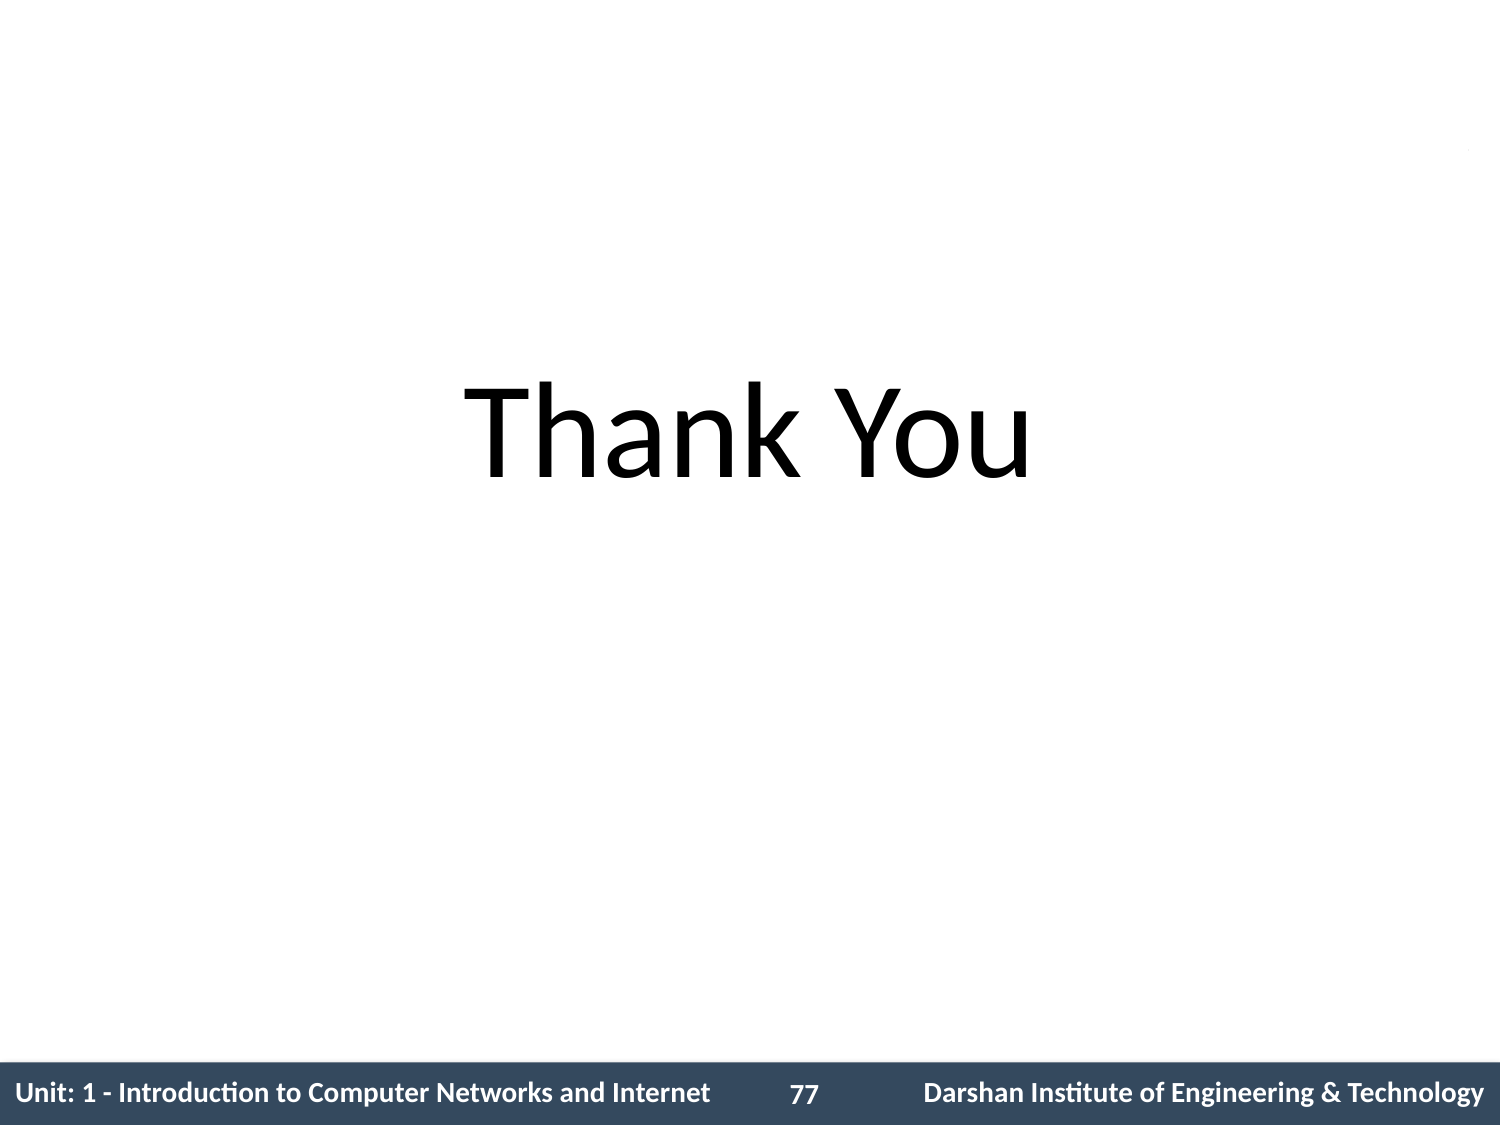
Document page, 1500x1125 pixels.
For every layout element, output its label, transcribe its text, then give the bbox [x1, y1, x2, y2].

list Thank You [31, 62, 1469, 1038]
